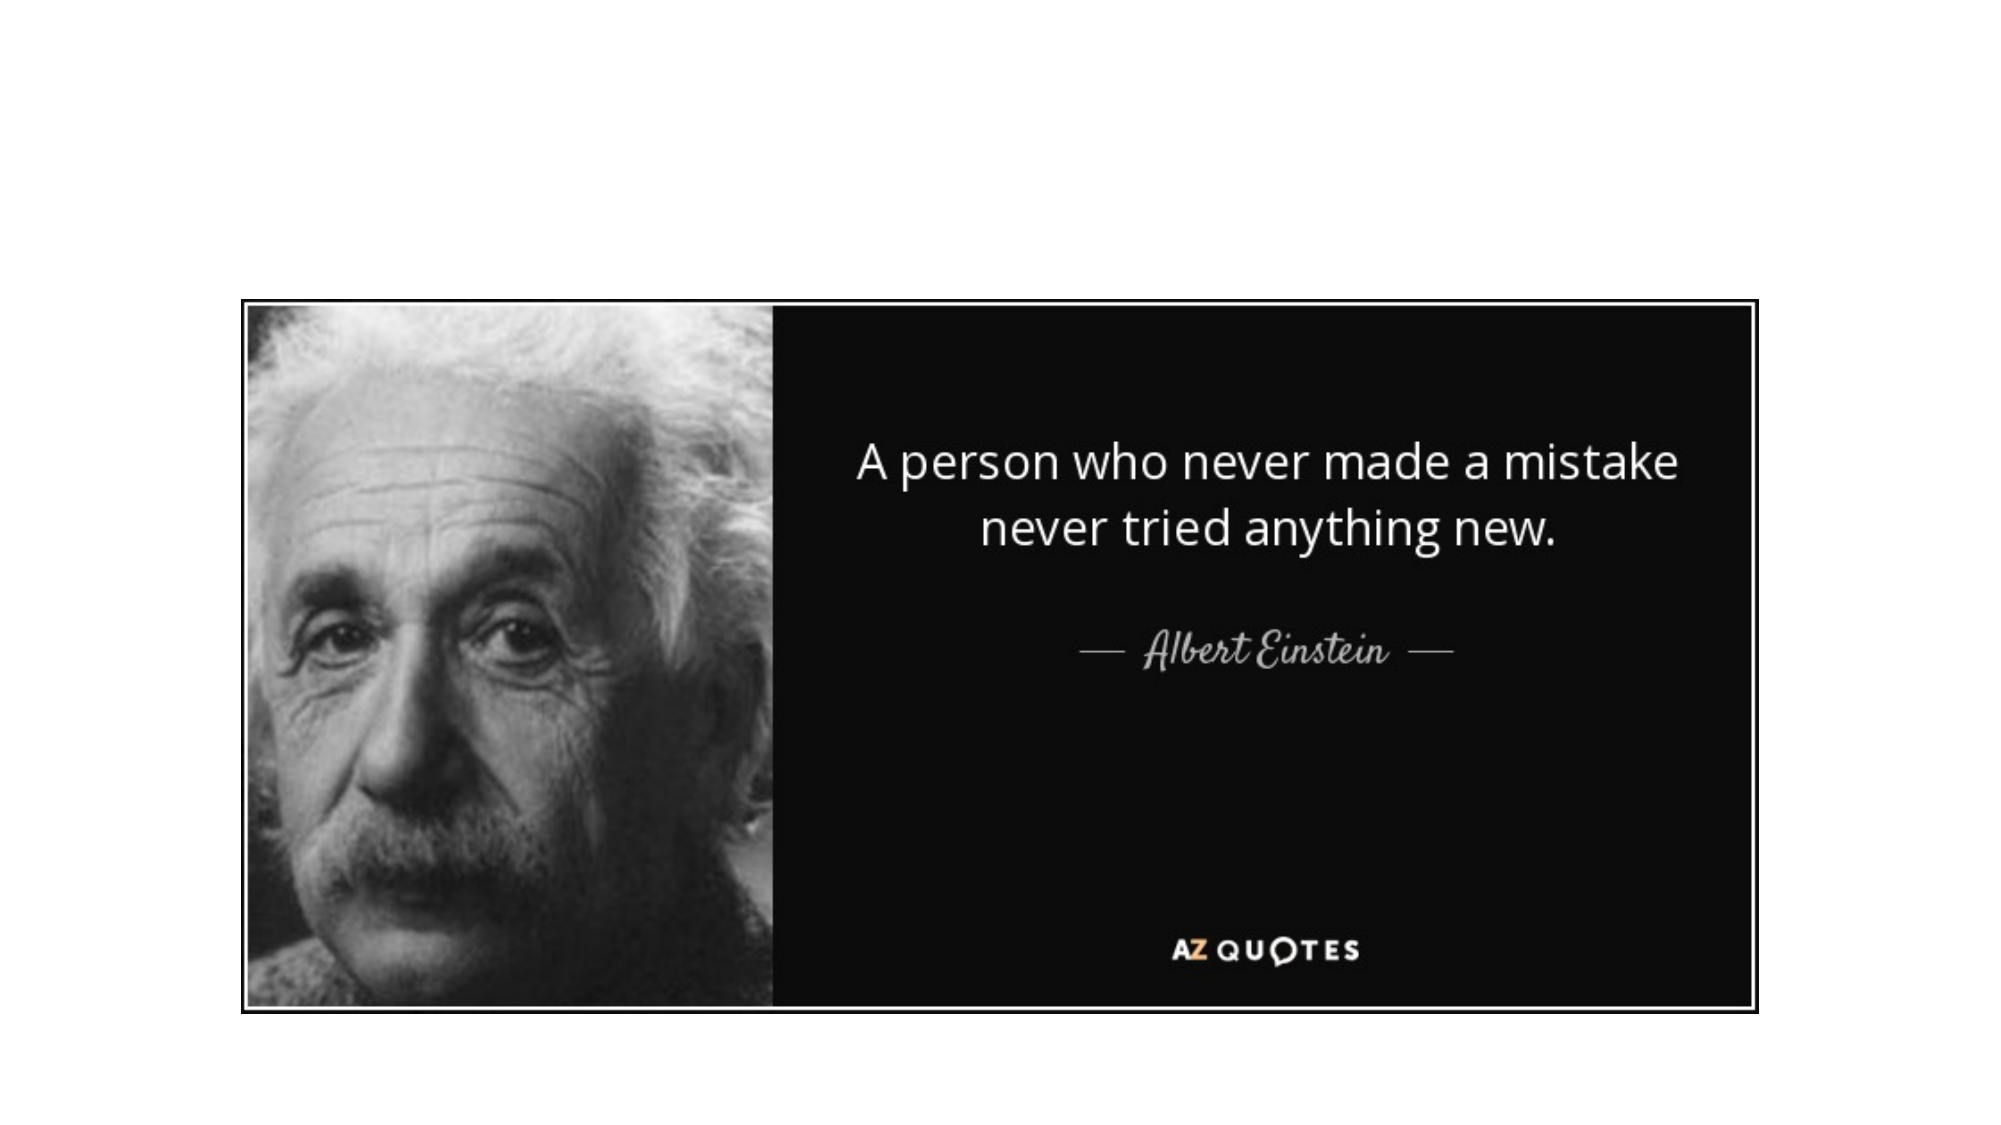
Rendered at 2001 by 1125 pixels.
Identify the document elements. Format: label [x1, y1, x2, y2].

list [241, 299, 1759, 1014]
